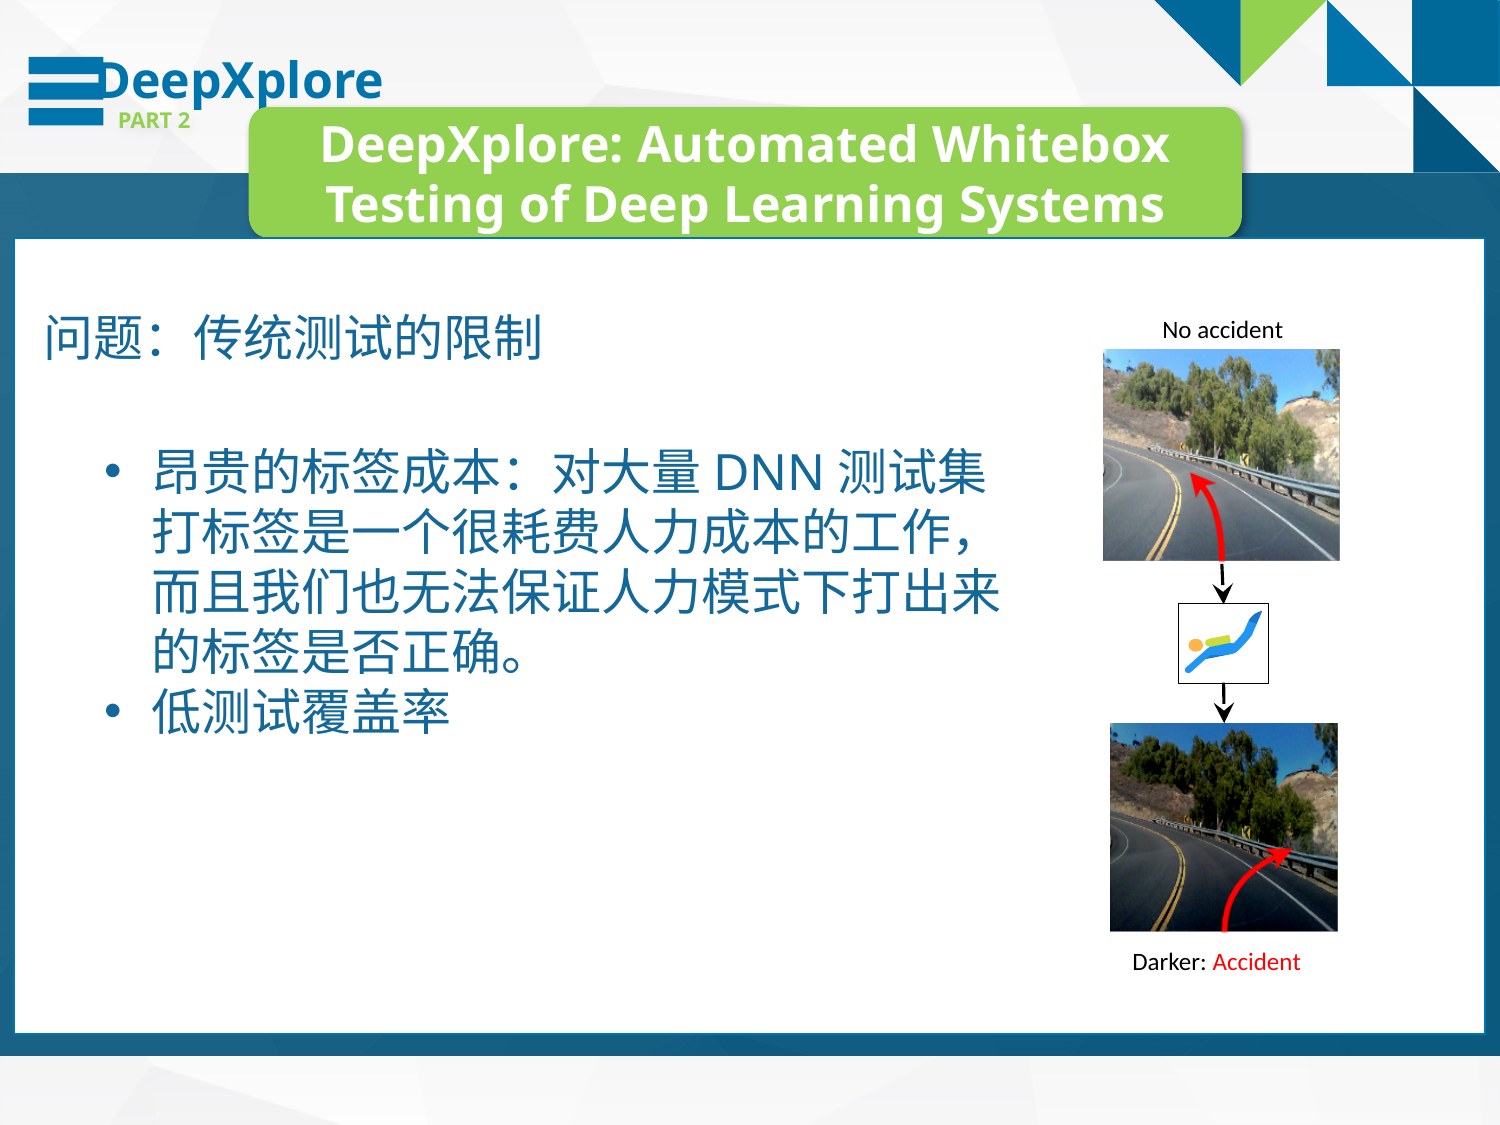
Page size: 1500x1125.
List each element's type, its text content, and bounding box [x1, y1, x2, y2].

picture [0, 1056, 1500, 1125]
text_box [13, 237, 1485, 1034]
text_box DeepXplore [79, 41, 400, 99]
picture [1179, 604, 1268, 683]
picture [1110, 723, 1339, 943]
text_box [28, 56, 104, 126]
picture [1416, 87, 1500, 173]
text_box PART 2 [103, 99, 418, 141]
picture [1329, 0, 1411, 82]
text_box DeepXplore: Automated Whitebox Testing of Deep Learning Systems [248, 107, 1242, 237]
picture [0, 0, 1413, 173]
picture [1103, 349, 1341, 564]
